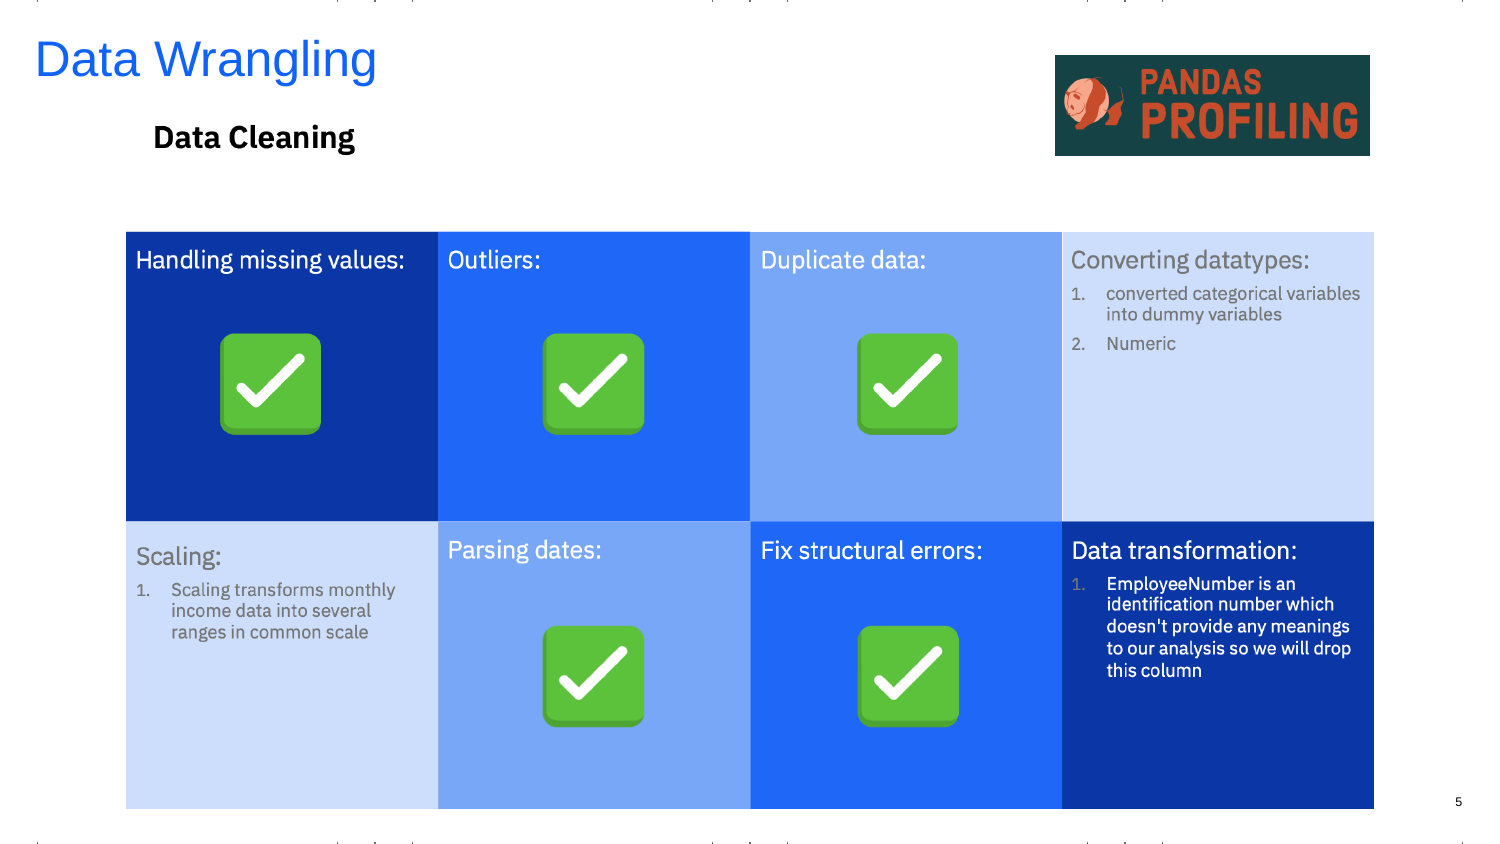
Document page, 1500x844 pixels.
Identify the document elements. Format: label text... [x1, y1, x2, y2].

picture [126, 55, 1374, 810]
title Data Wrangling [34, 33, 714, 165]
slide_number 5 [1373, 787, 1463, 815]
